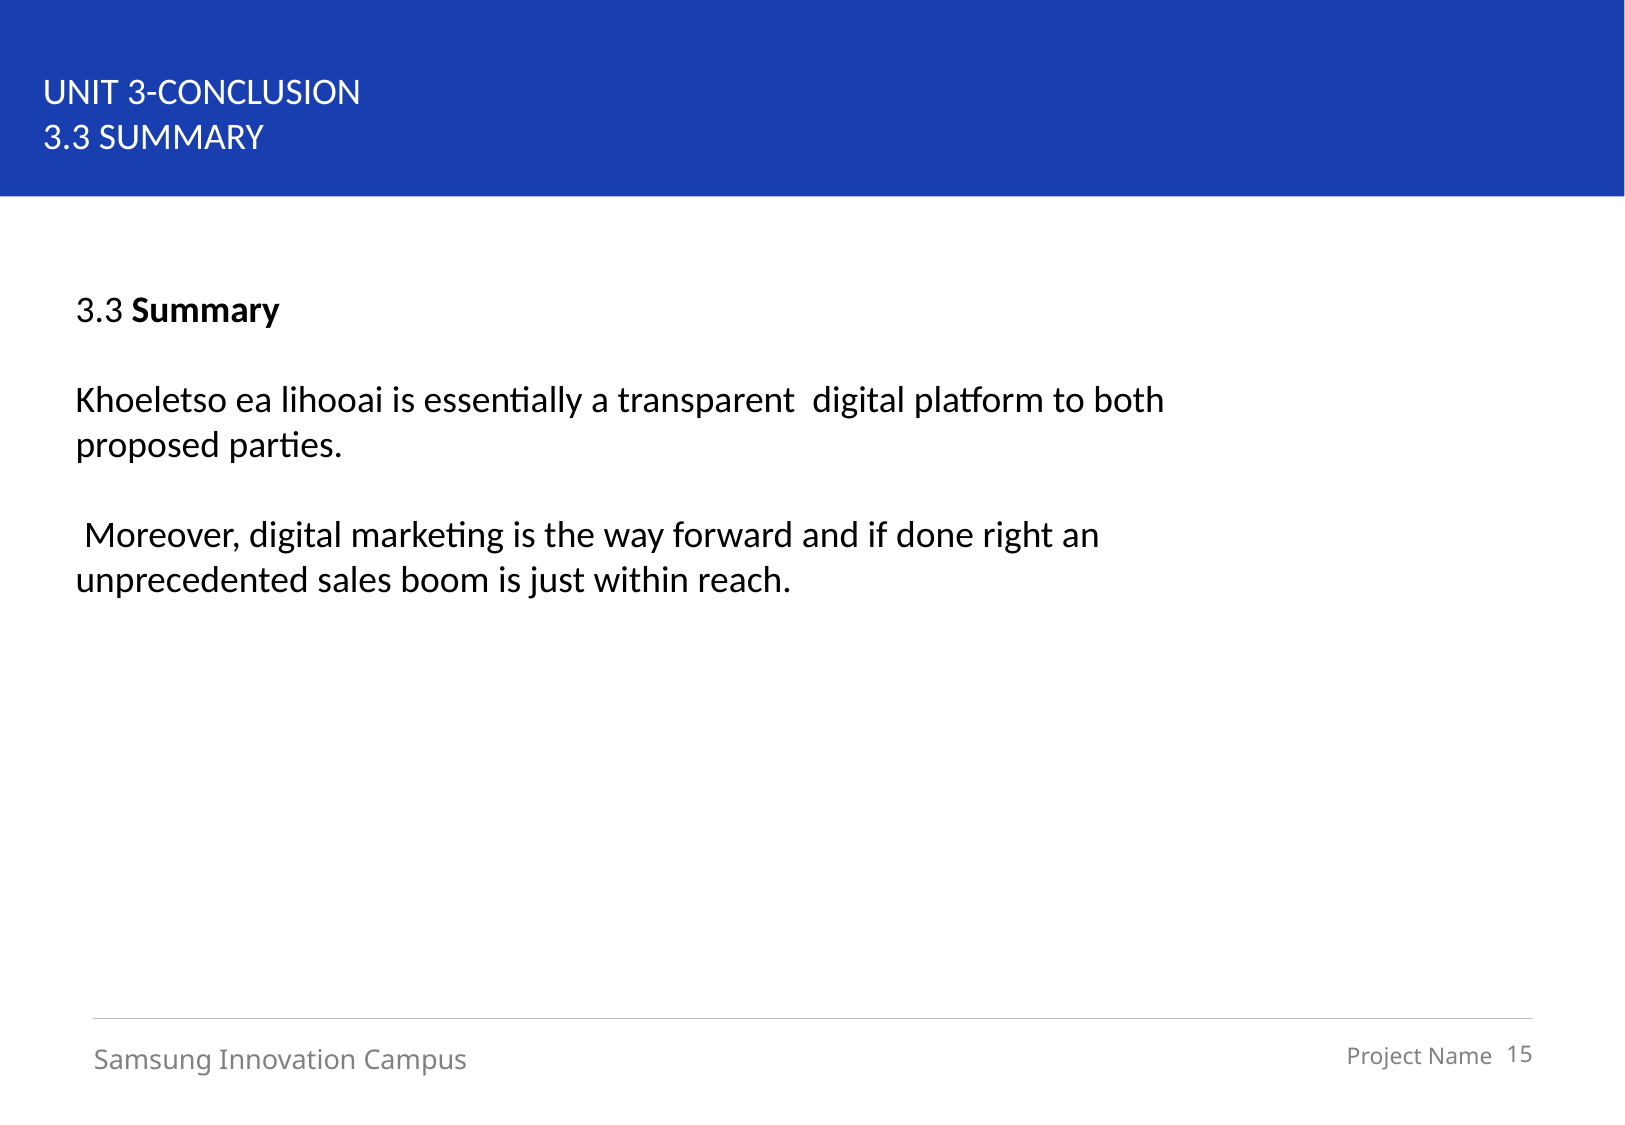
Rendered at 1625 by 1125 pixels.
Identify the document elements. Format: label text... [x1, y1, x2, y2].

text_box UNIT 3-CONCLUSION 3.3 SUMMARY [28, 59, 447, 164]
text_box 3.3 Summary Khoeletso ea lihooai is essentially a transparent digital platform to both proposed parties. Moreover, digital marketing is the way forward and if done right an unprecedented sales boom is just within reach. [60, 277, 1193, 607]
